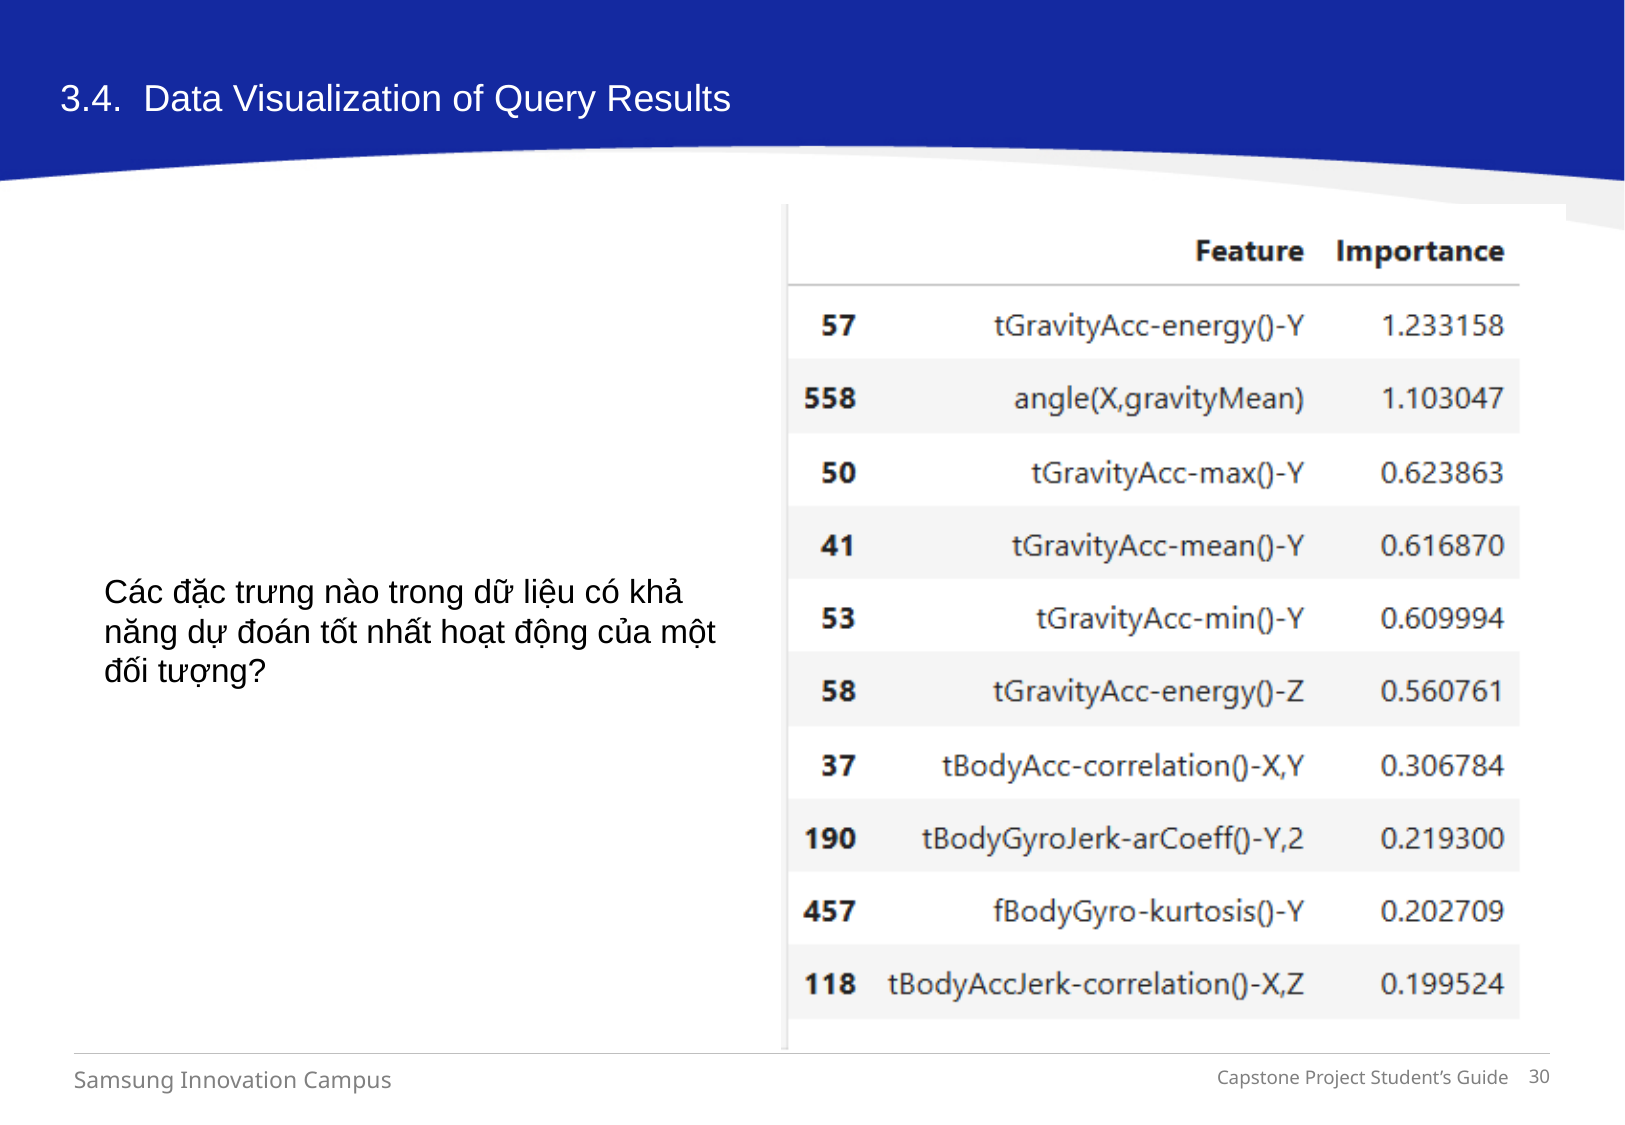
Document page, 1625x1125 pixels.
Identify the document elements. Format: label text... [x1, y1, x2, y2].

text_box Các đặc trưng nào trong dữ liệu có khả năng dự đoán tốt nhất hoạt động của một đối tượng? [89, 562, 734, 697]
picture [0, 0, 1625, 1125]
list 3.4. Data Visualization of Query Results [60, 73, 1038, 120]
